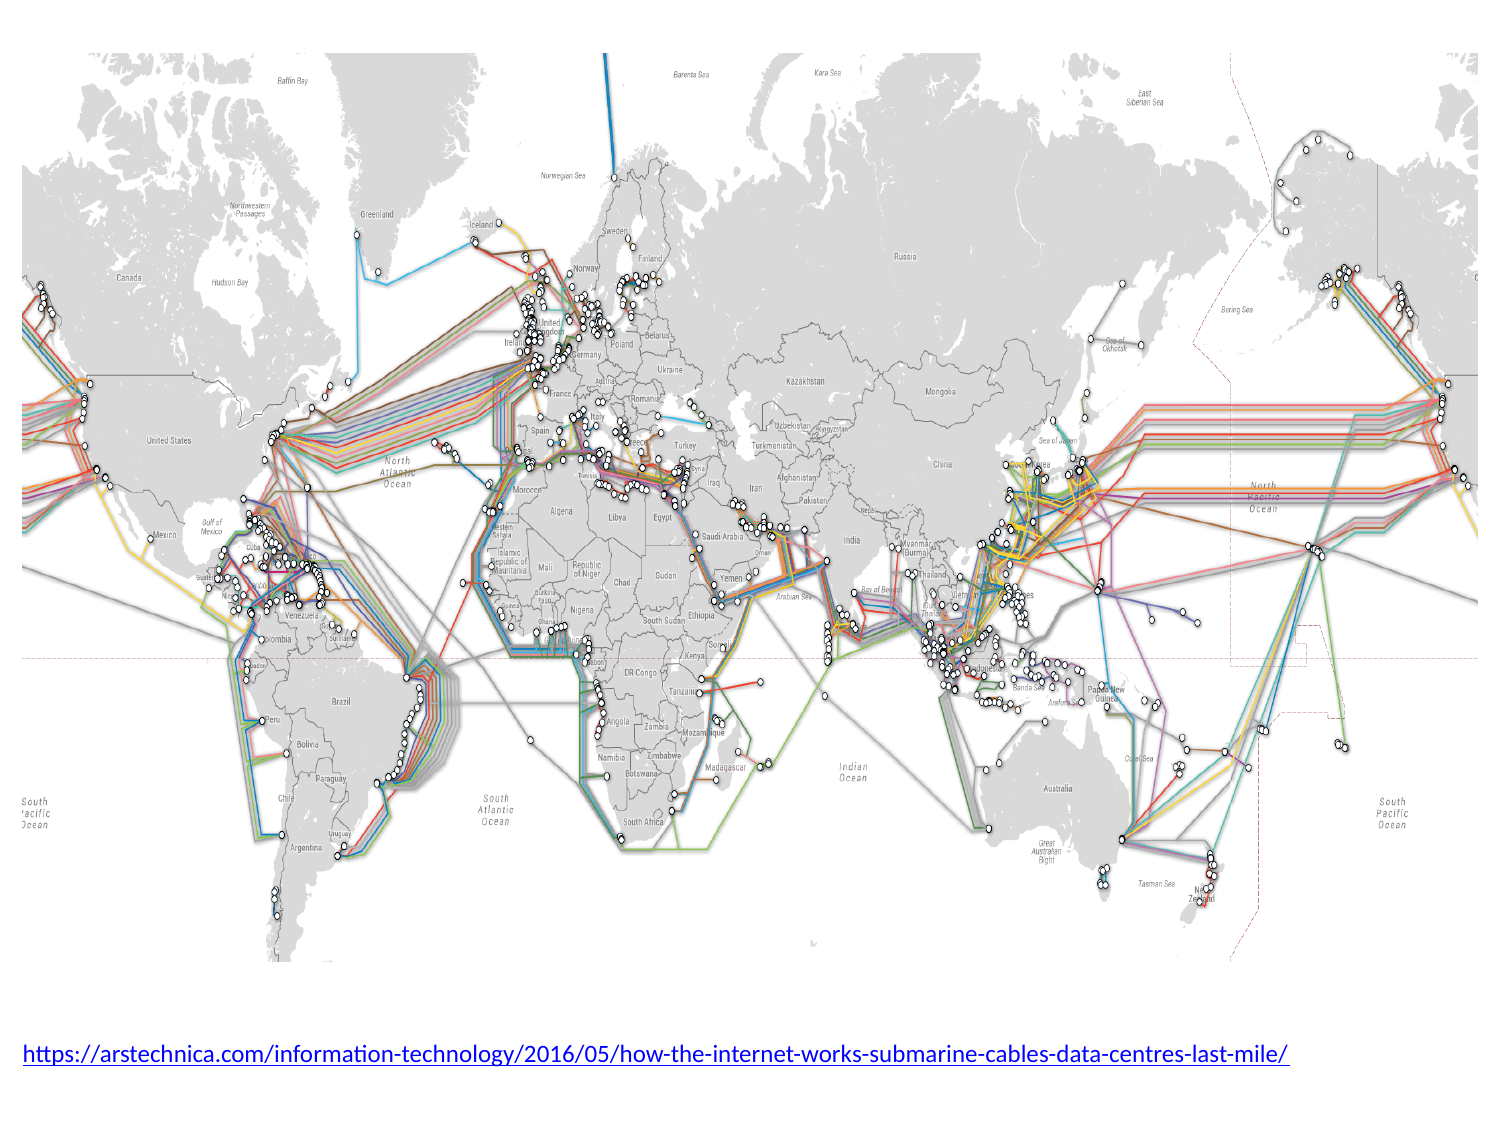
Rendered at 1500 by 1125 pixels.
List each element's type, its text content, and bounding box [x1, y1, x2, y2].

text_box https://arstechnica.com/information-technology/2016/05/how-the-internet-works-submarine-cables-data-centres-last-mile/ [7, 1023, 1493, 1111]
picture [22, 53, 1478, 962]
